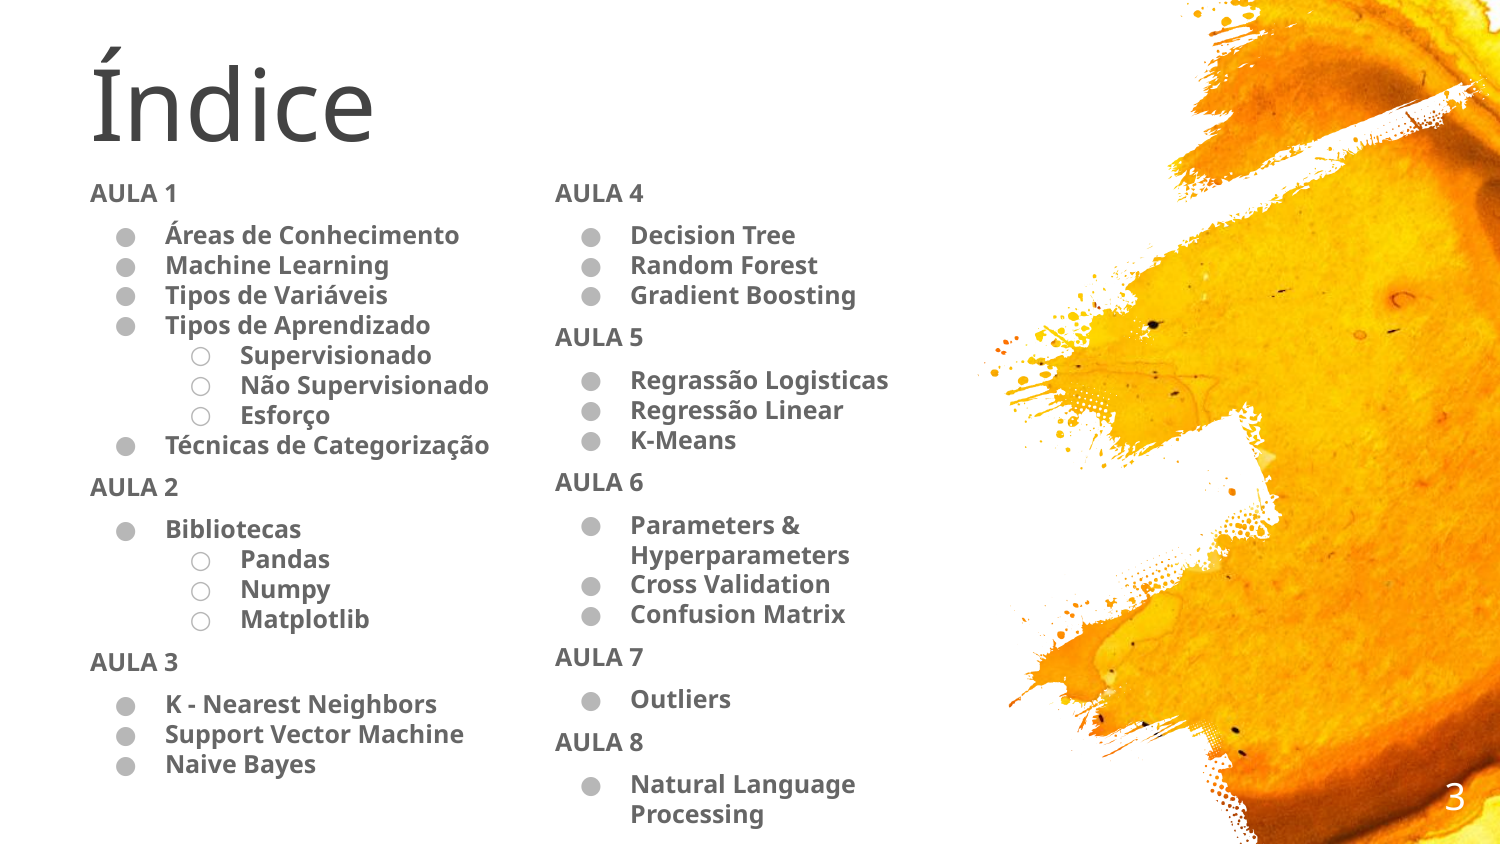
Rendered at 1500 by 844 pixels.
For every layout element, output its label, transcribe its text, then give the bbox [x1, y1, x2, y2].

list AULA 1 Áreas de Conhecimento Machine Learning Tipos de Variáveis Tipos de Aprendizado Supervisionado Não Supervisionado Esforço Técnicas de Categorização AULA 2 Bibliotecas Pandas Numpy Matplotlib AULA 3 K - Nearest Neighbors Support Vector Machine Naive Bayes [75, 162, 514, 723]
slide_number ‹#› [1391, 766, 1482, 832]
picture [0, 0, 1500, 844]
title Índice [75, 35, 980, 177]
list AULA 4 Decision Tree Random Forest Gradient Boosting AULA 5 Regrassão Logisticas Regressão Linear K-Means AULA 6 Parameters & Hyperparameters Cross Validation Confusion Matrix AULA 7 Outliers AULA 8 Natural Language Processing [540, 162, 997, 731]
